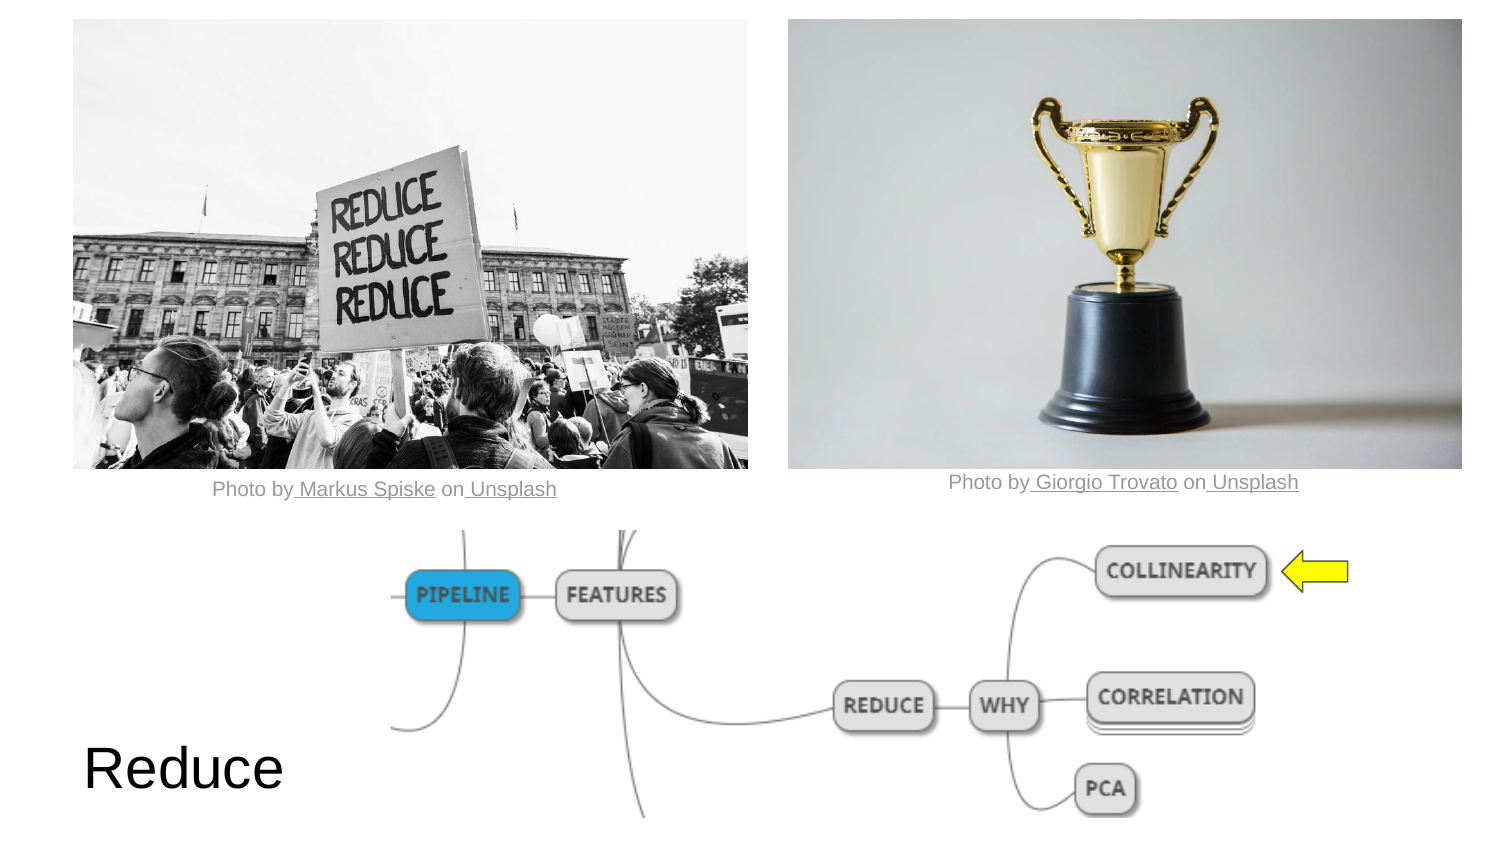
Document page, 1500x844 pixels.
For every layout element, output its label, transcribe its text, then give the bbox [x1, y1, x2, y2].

text_box Photo by Giorgio Trovato on Unsplash [933, 477, 1426, 516]
picture [788, 19, 1463, 470]
text_box [1328, 561, 1348, 582]
title Reduce [33, 715, 336, 810]
text_box Photo by Markus Spiske on Unsplash [197, 477, 578, 510]
picture [390, 530, 1323, 819]
picture [73, 19, 748, 470]
